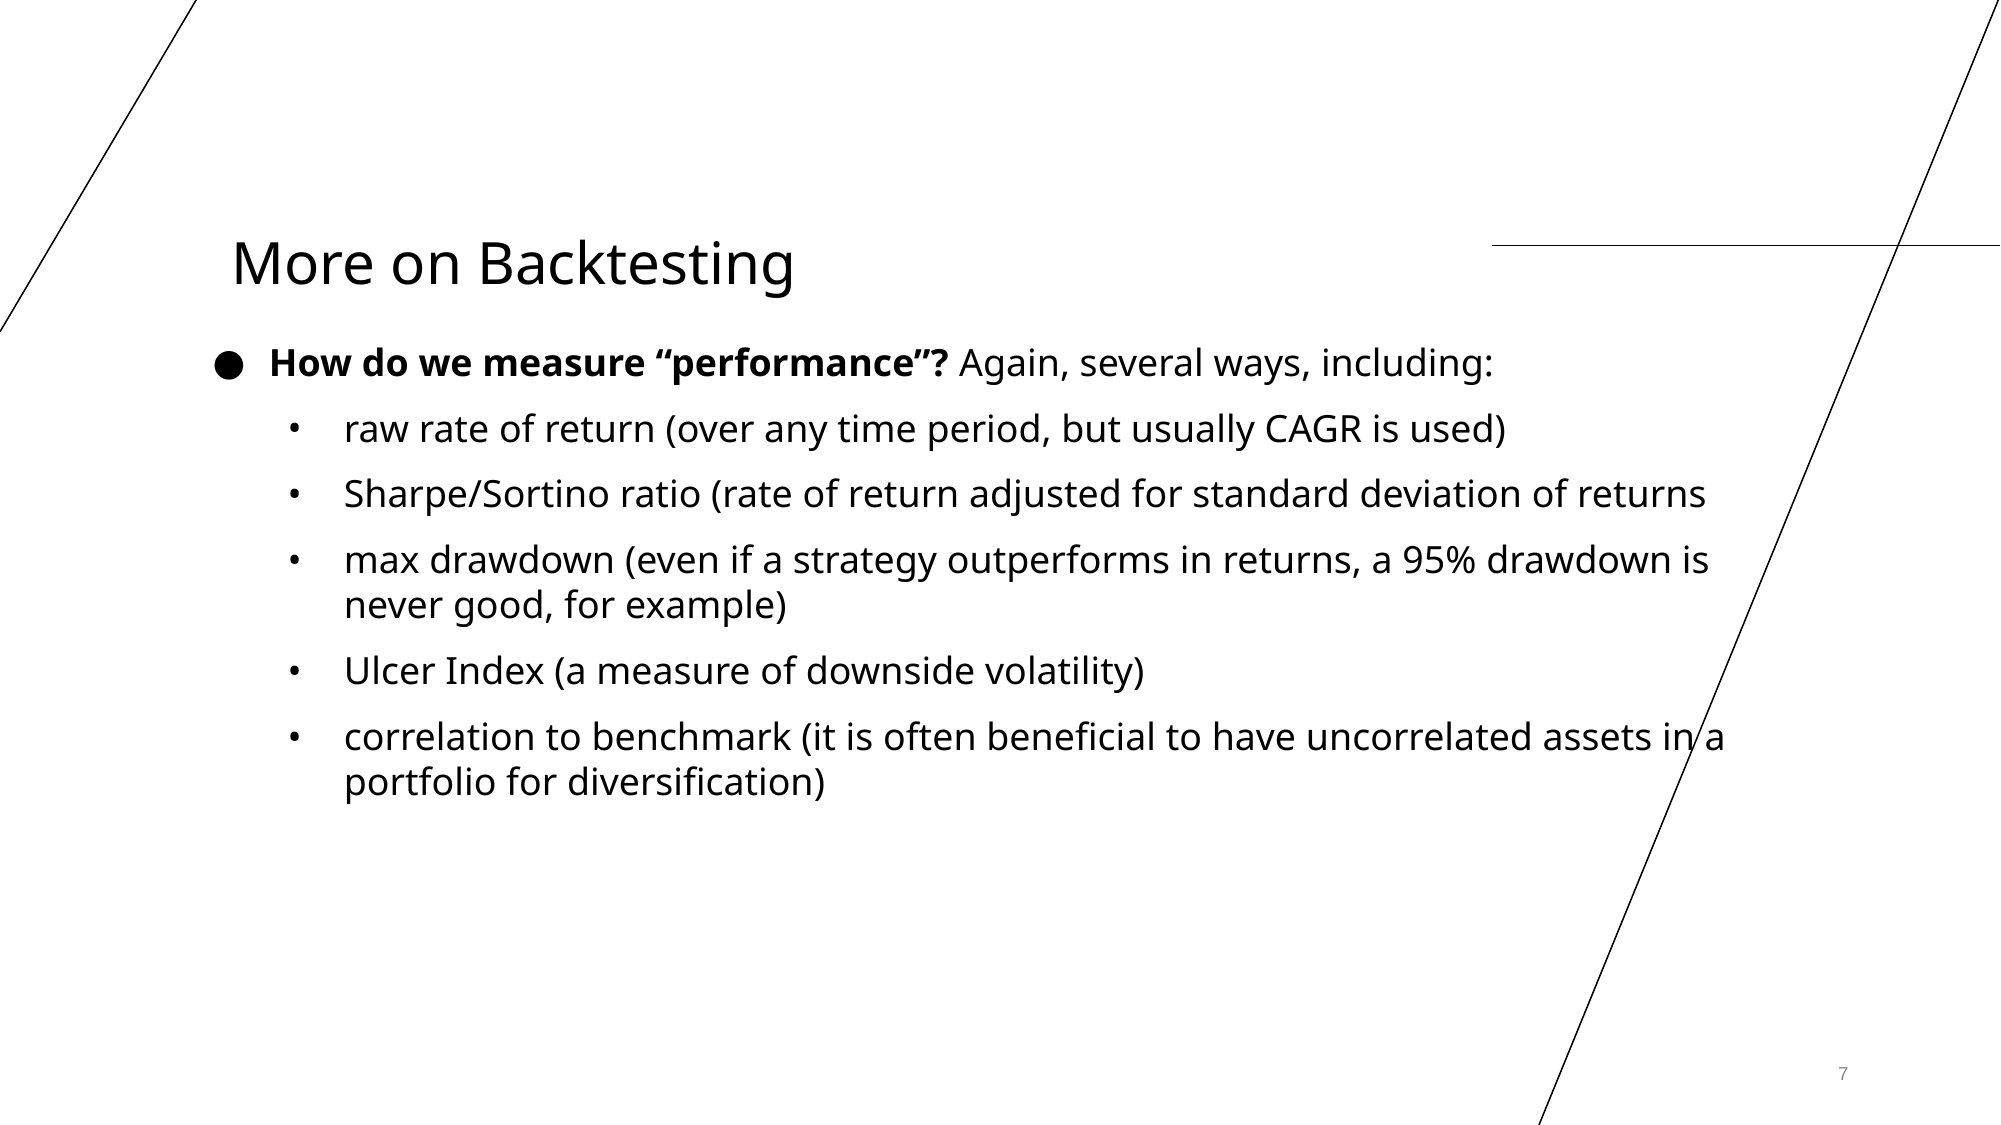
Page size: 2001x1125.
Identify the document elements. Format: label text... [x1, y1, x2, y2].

list How do we measure “performance”? Again, several ways, including: raw rate of return (over any time period, but usually CAGR is used) Sharpe/Sortino ratio (rate of return adjusted for standard deviation of returns max drawdown (even if a strategy outperforms in returns, a 95% drawdown is never good, for example) Ulcer Index (a measure of downside volatility) correlation to benchmark (it is often beneficial to have uncorrelated assets in a portfolio for diversification) [178, 331, 1771, 949]
slide_number ‹#› [1701, 1042, 1864, 1103]
title More on Backtesting [216, 0, 1413, 305]
